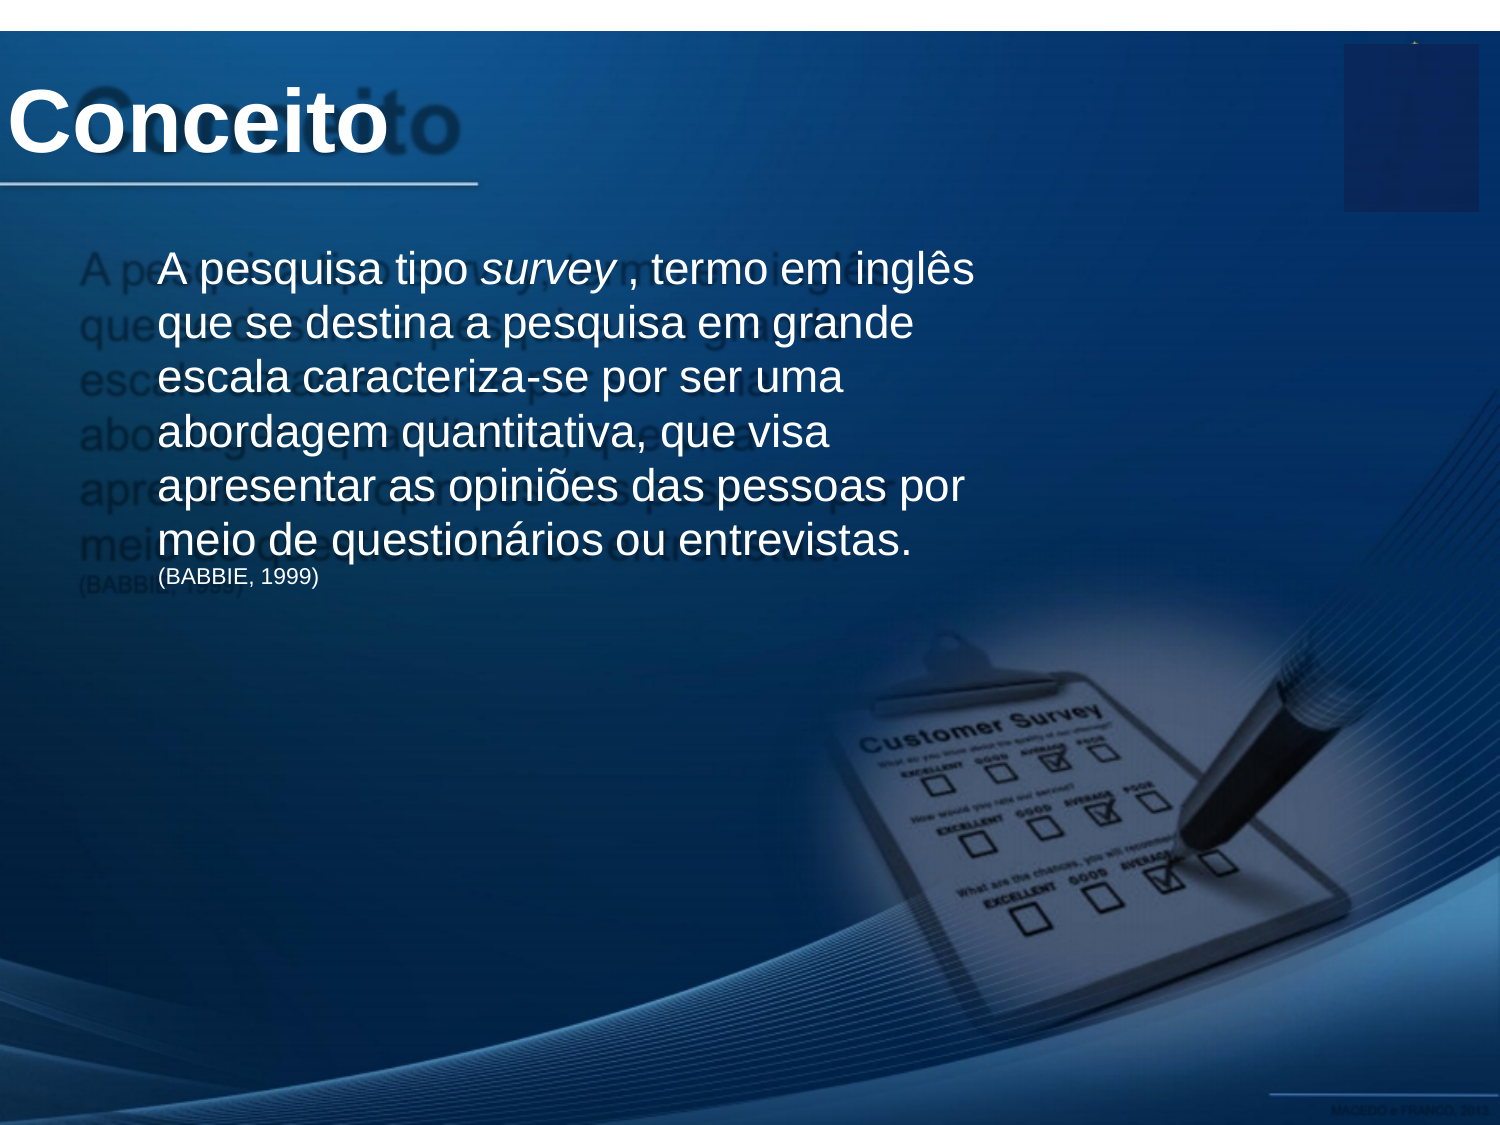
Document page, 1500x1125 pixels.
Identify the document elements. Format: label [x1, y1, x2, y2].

text_box [0, 0, 1500, 30]
picture [0, 30, 1500, 1125]
